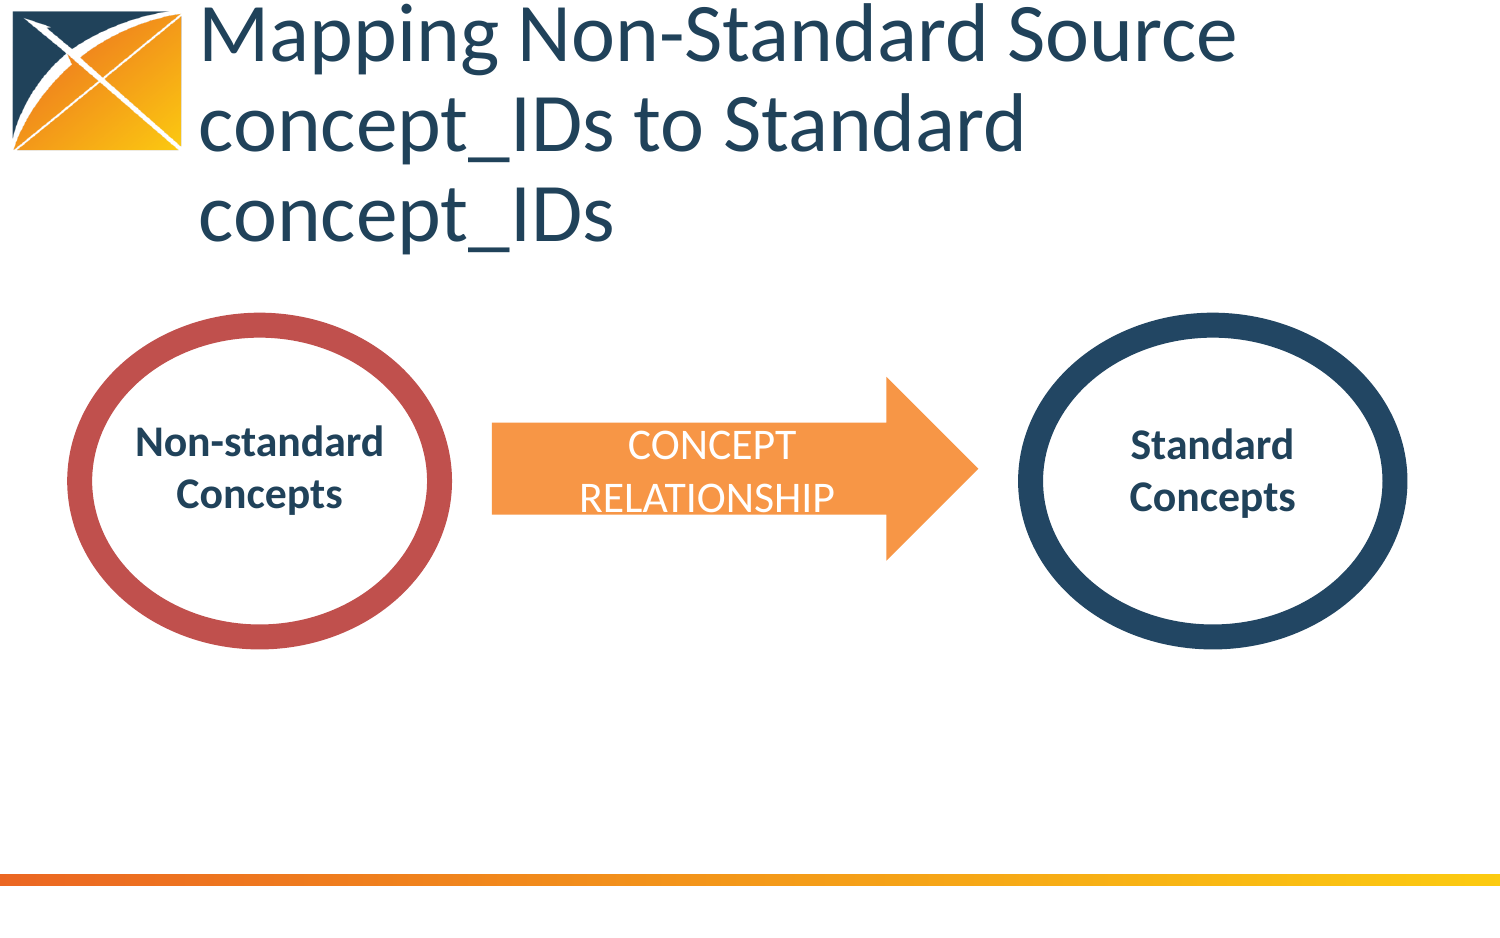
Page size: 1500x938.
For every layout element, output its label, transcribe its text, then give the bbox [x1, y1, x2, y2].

text_box Standard Concepts [1099, 410, 1326, 527]
picture [0, 0, 206, 167]
text_box [79, 325, 440, 637]
title Mapping Non-Standard Source concept_IDs to Standard concept_IDs [187, 59, 1425, 189]
text_box [1030, 325, 1396, 637]
text_box Non-standard Concepts [119, 406, 401, 523]
text_box CONCEPT RELATIONSHIP [491, 376, 979, 561]
